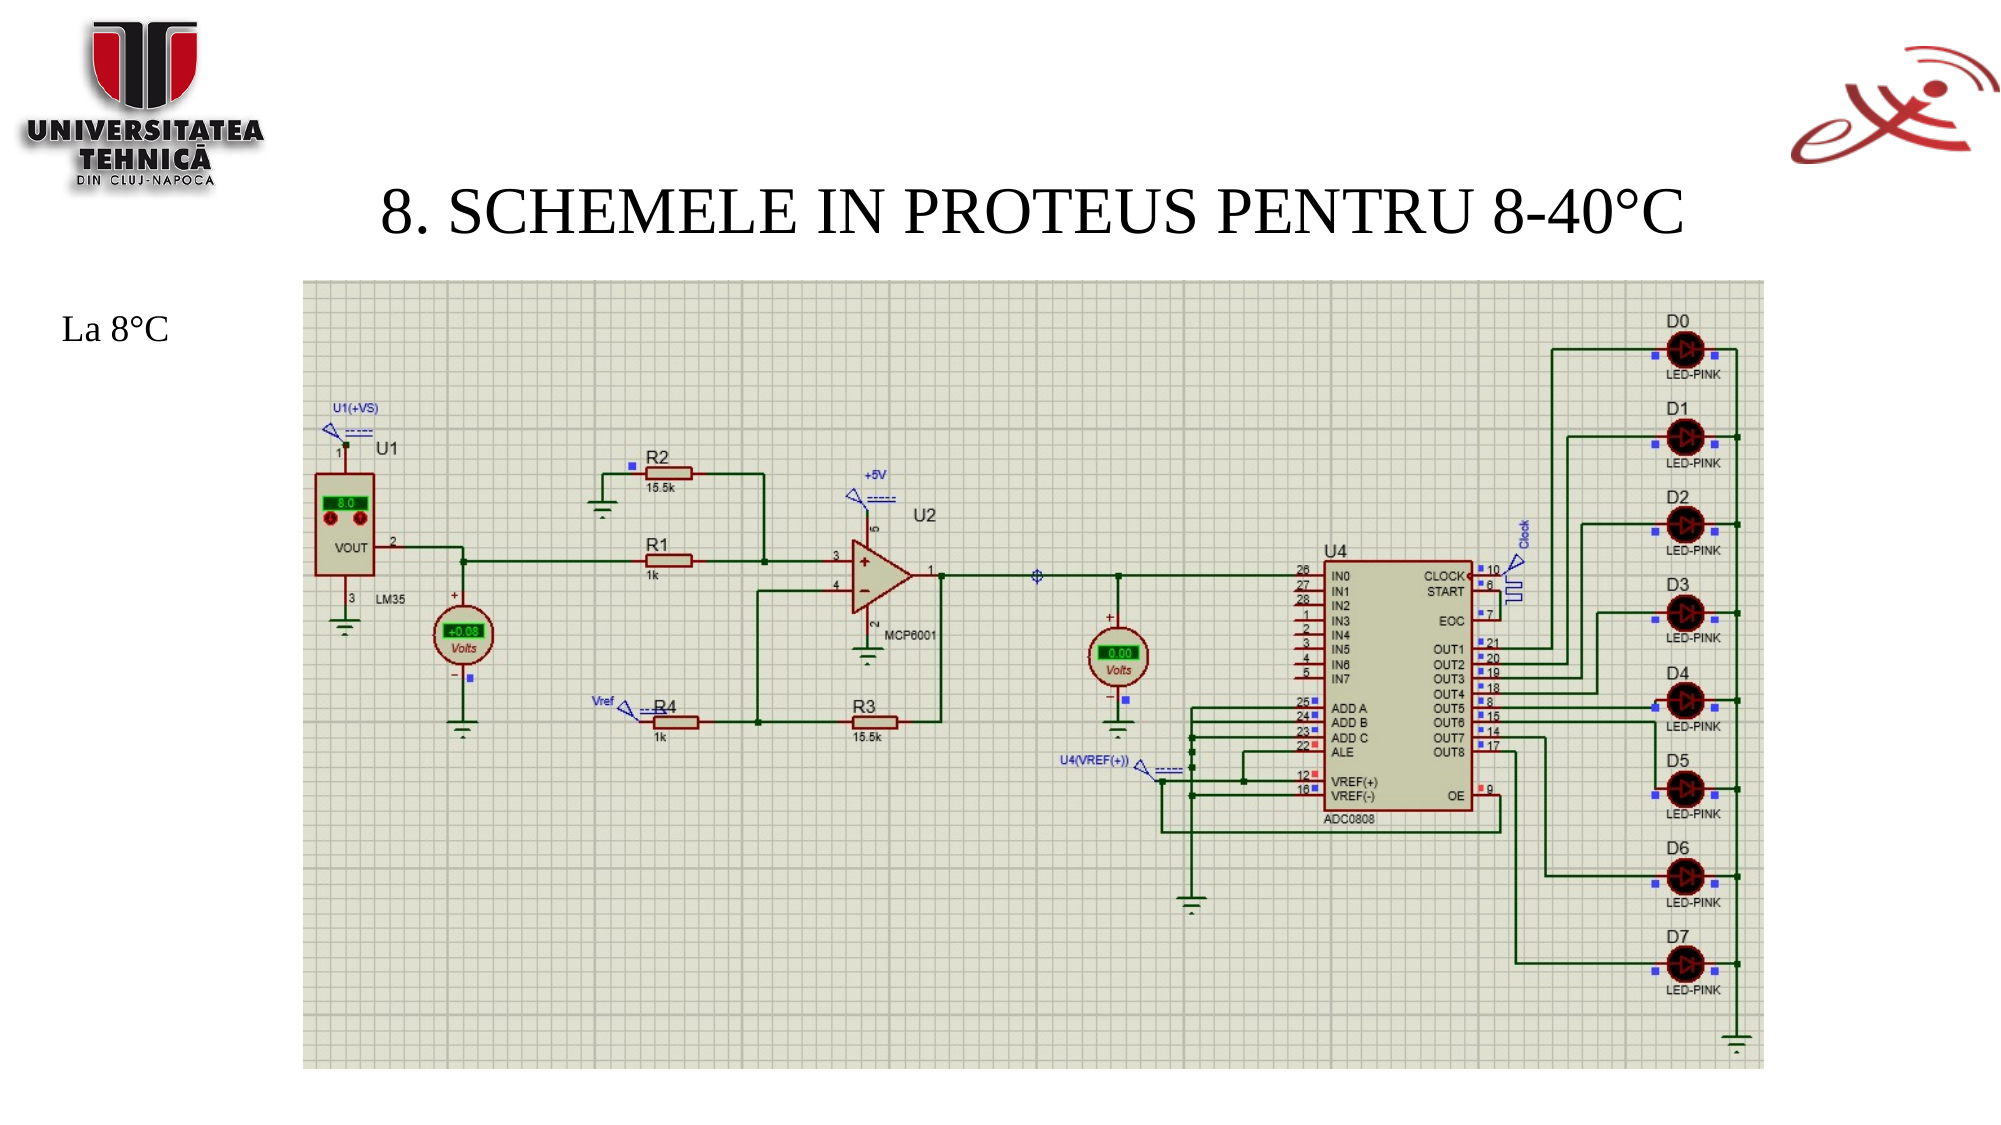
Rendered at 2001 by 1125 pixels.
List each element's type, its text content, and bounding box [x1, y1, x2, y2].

text_box La 8°C [46, 296, 213, 357]
picture [0, 0, 281, 211]
picture [303, 280, 1765, 1070]
picture [1790, 45, 2000, 165]
title 8. SCHEMELE IN PROTEUS PENTRU 8-40°C [171, 102, 1897, 321]
